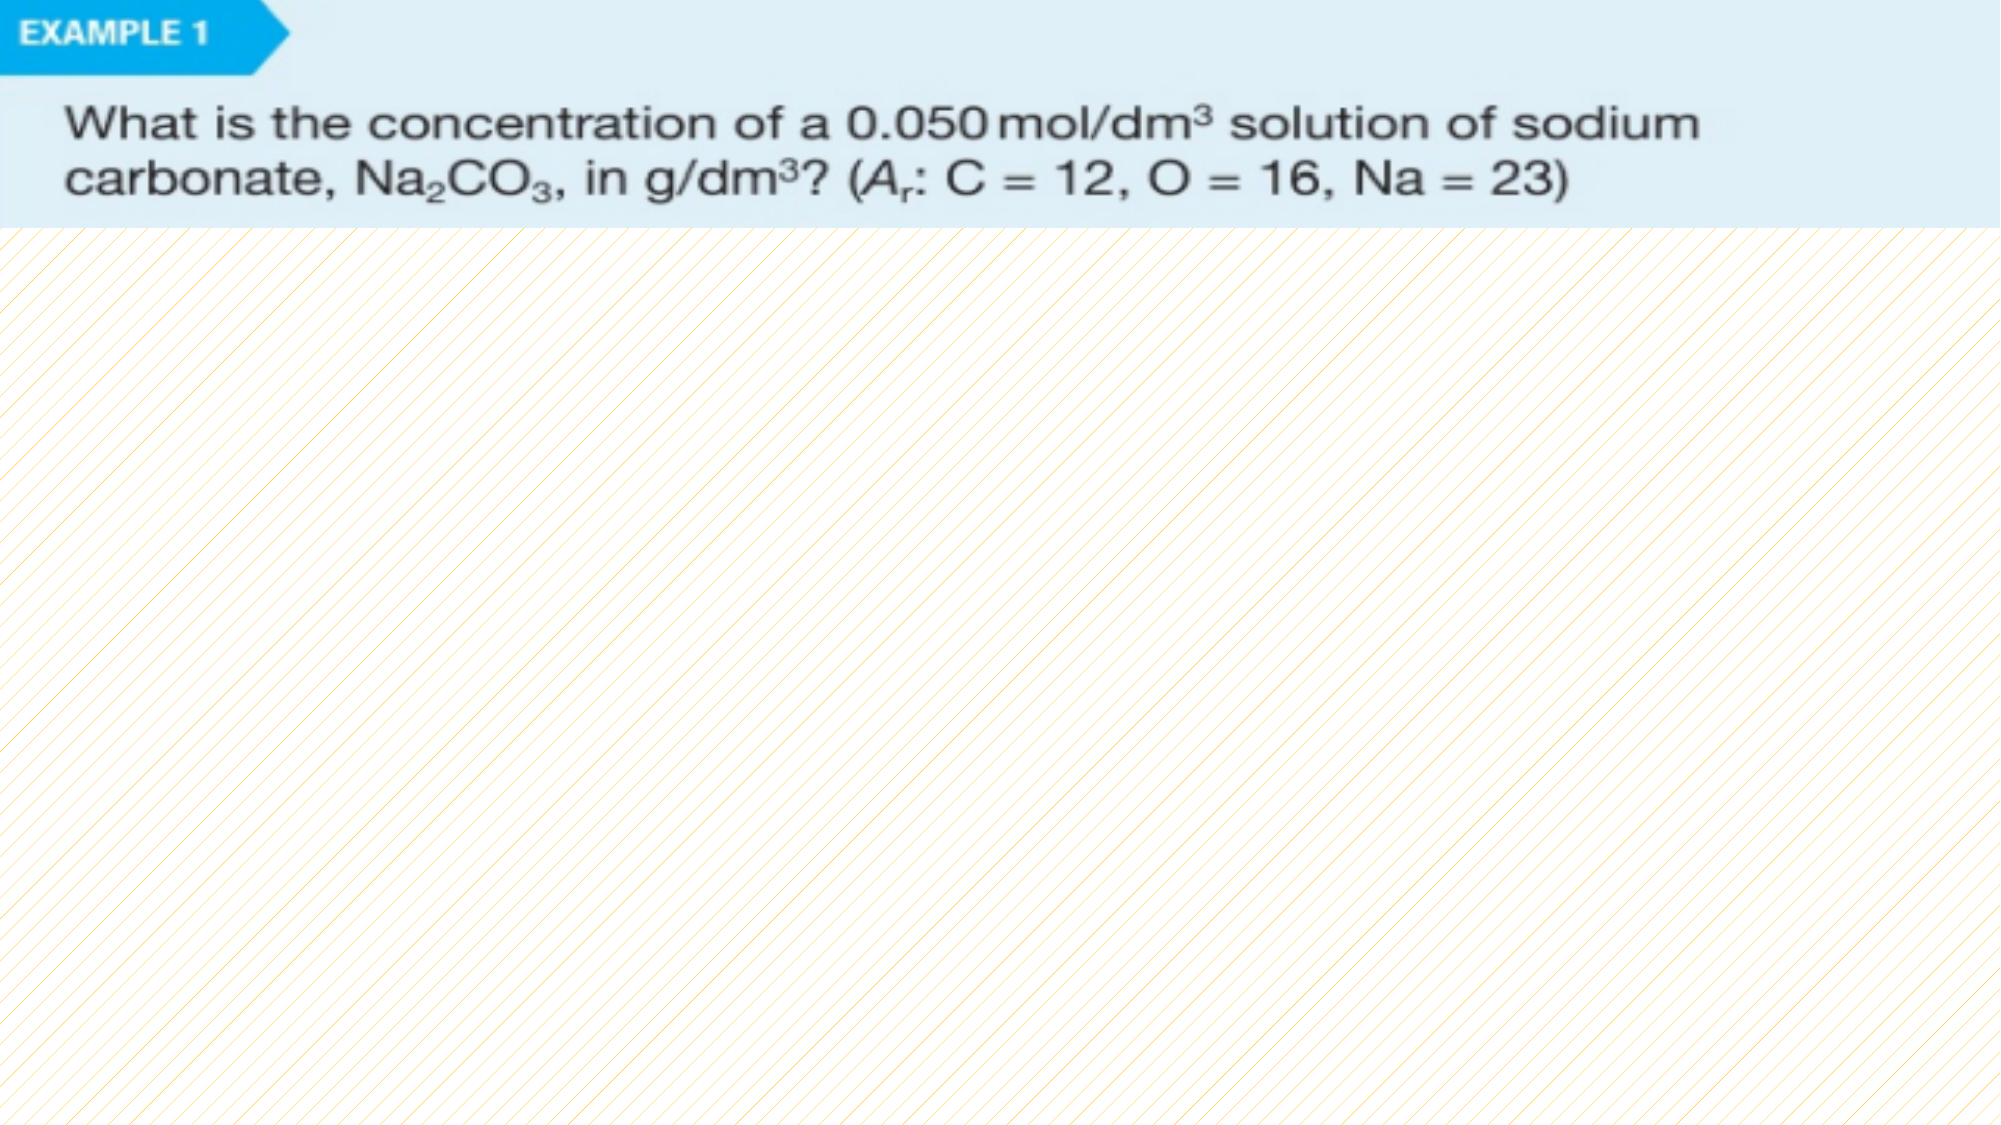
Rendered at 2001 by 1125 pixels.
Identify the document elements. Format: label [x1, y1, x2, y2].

picture [18, 18, 182, 46]
picture [192, 19, 208, 46]
picture [0, 0, 2000, 228]
